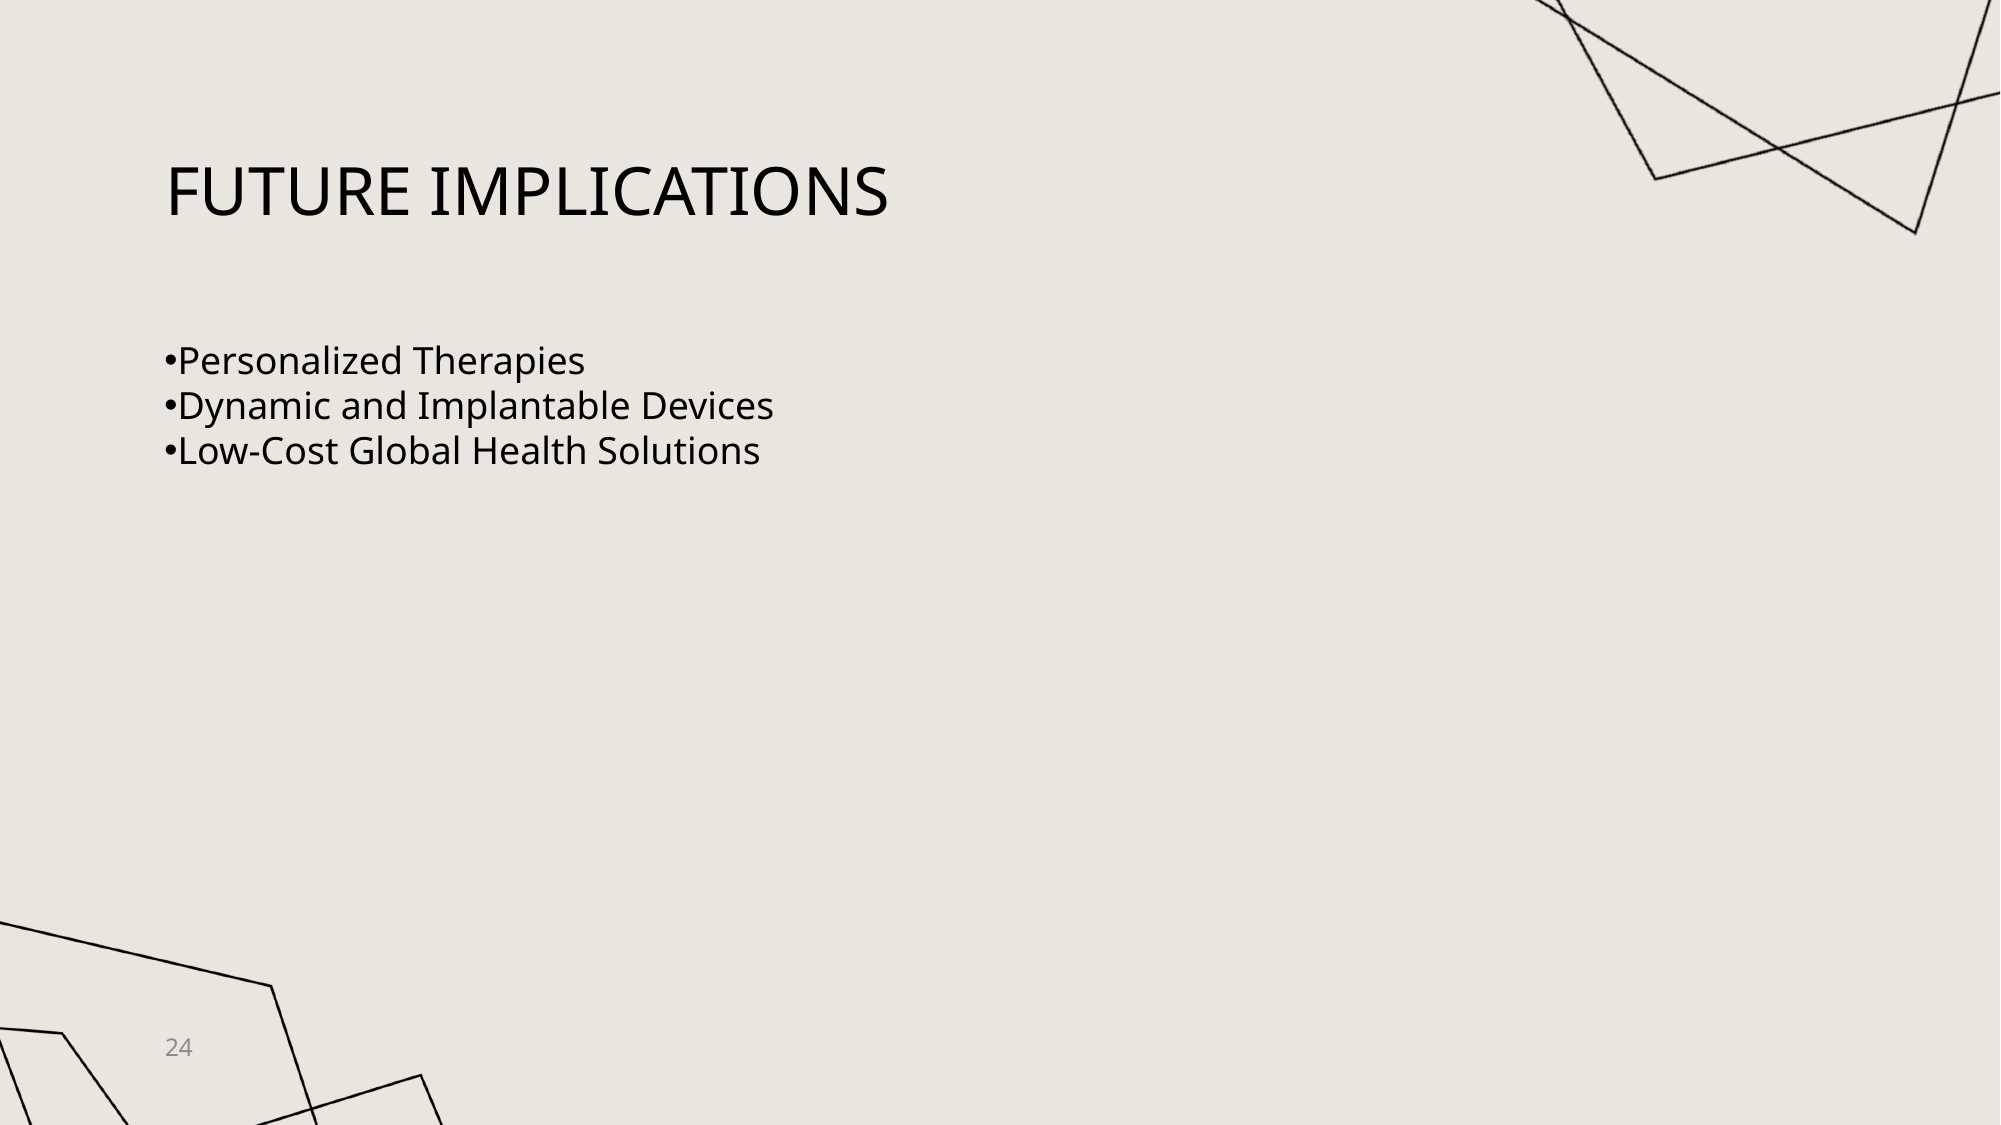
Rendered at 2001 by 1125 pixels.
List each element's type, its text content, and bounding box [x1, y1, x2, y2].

picture [1509, 0, 2001, 249]
picture [0, 900, 541, 1125]
text_box Personalized Therapies Dynamic and Implantable Devices Low-Cost Global Health Solutions [149, 329, 1877, 570]
title Future Implications [150, 59, 1850, 328]
slide_number 24 [150, 1024, 254, 1074]
